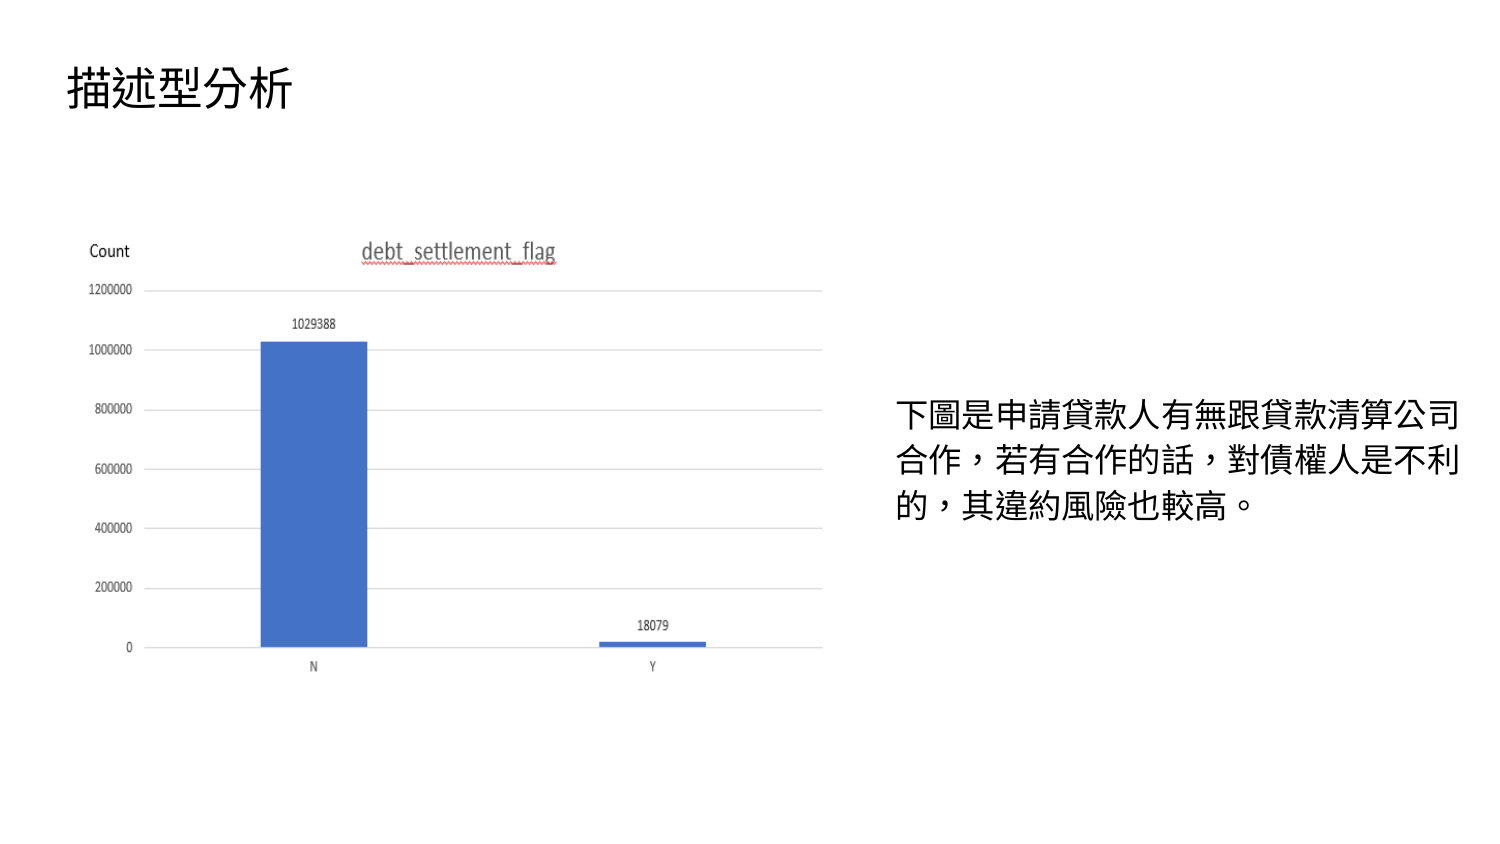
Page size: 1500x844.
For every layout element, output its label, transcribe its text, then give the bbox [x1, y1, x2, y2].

picture [66, 193, 911, 710]
text_box 描述型分析 [51, 44, 1449, 139]
text_box 下圖是申請貸款人有無跟貸款清算公司合作，若有合作的話，對債權人是不利的，其違約風險也較高。 [915, 332, 1500, 596]
